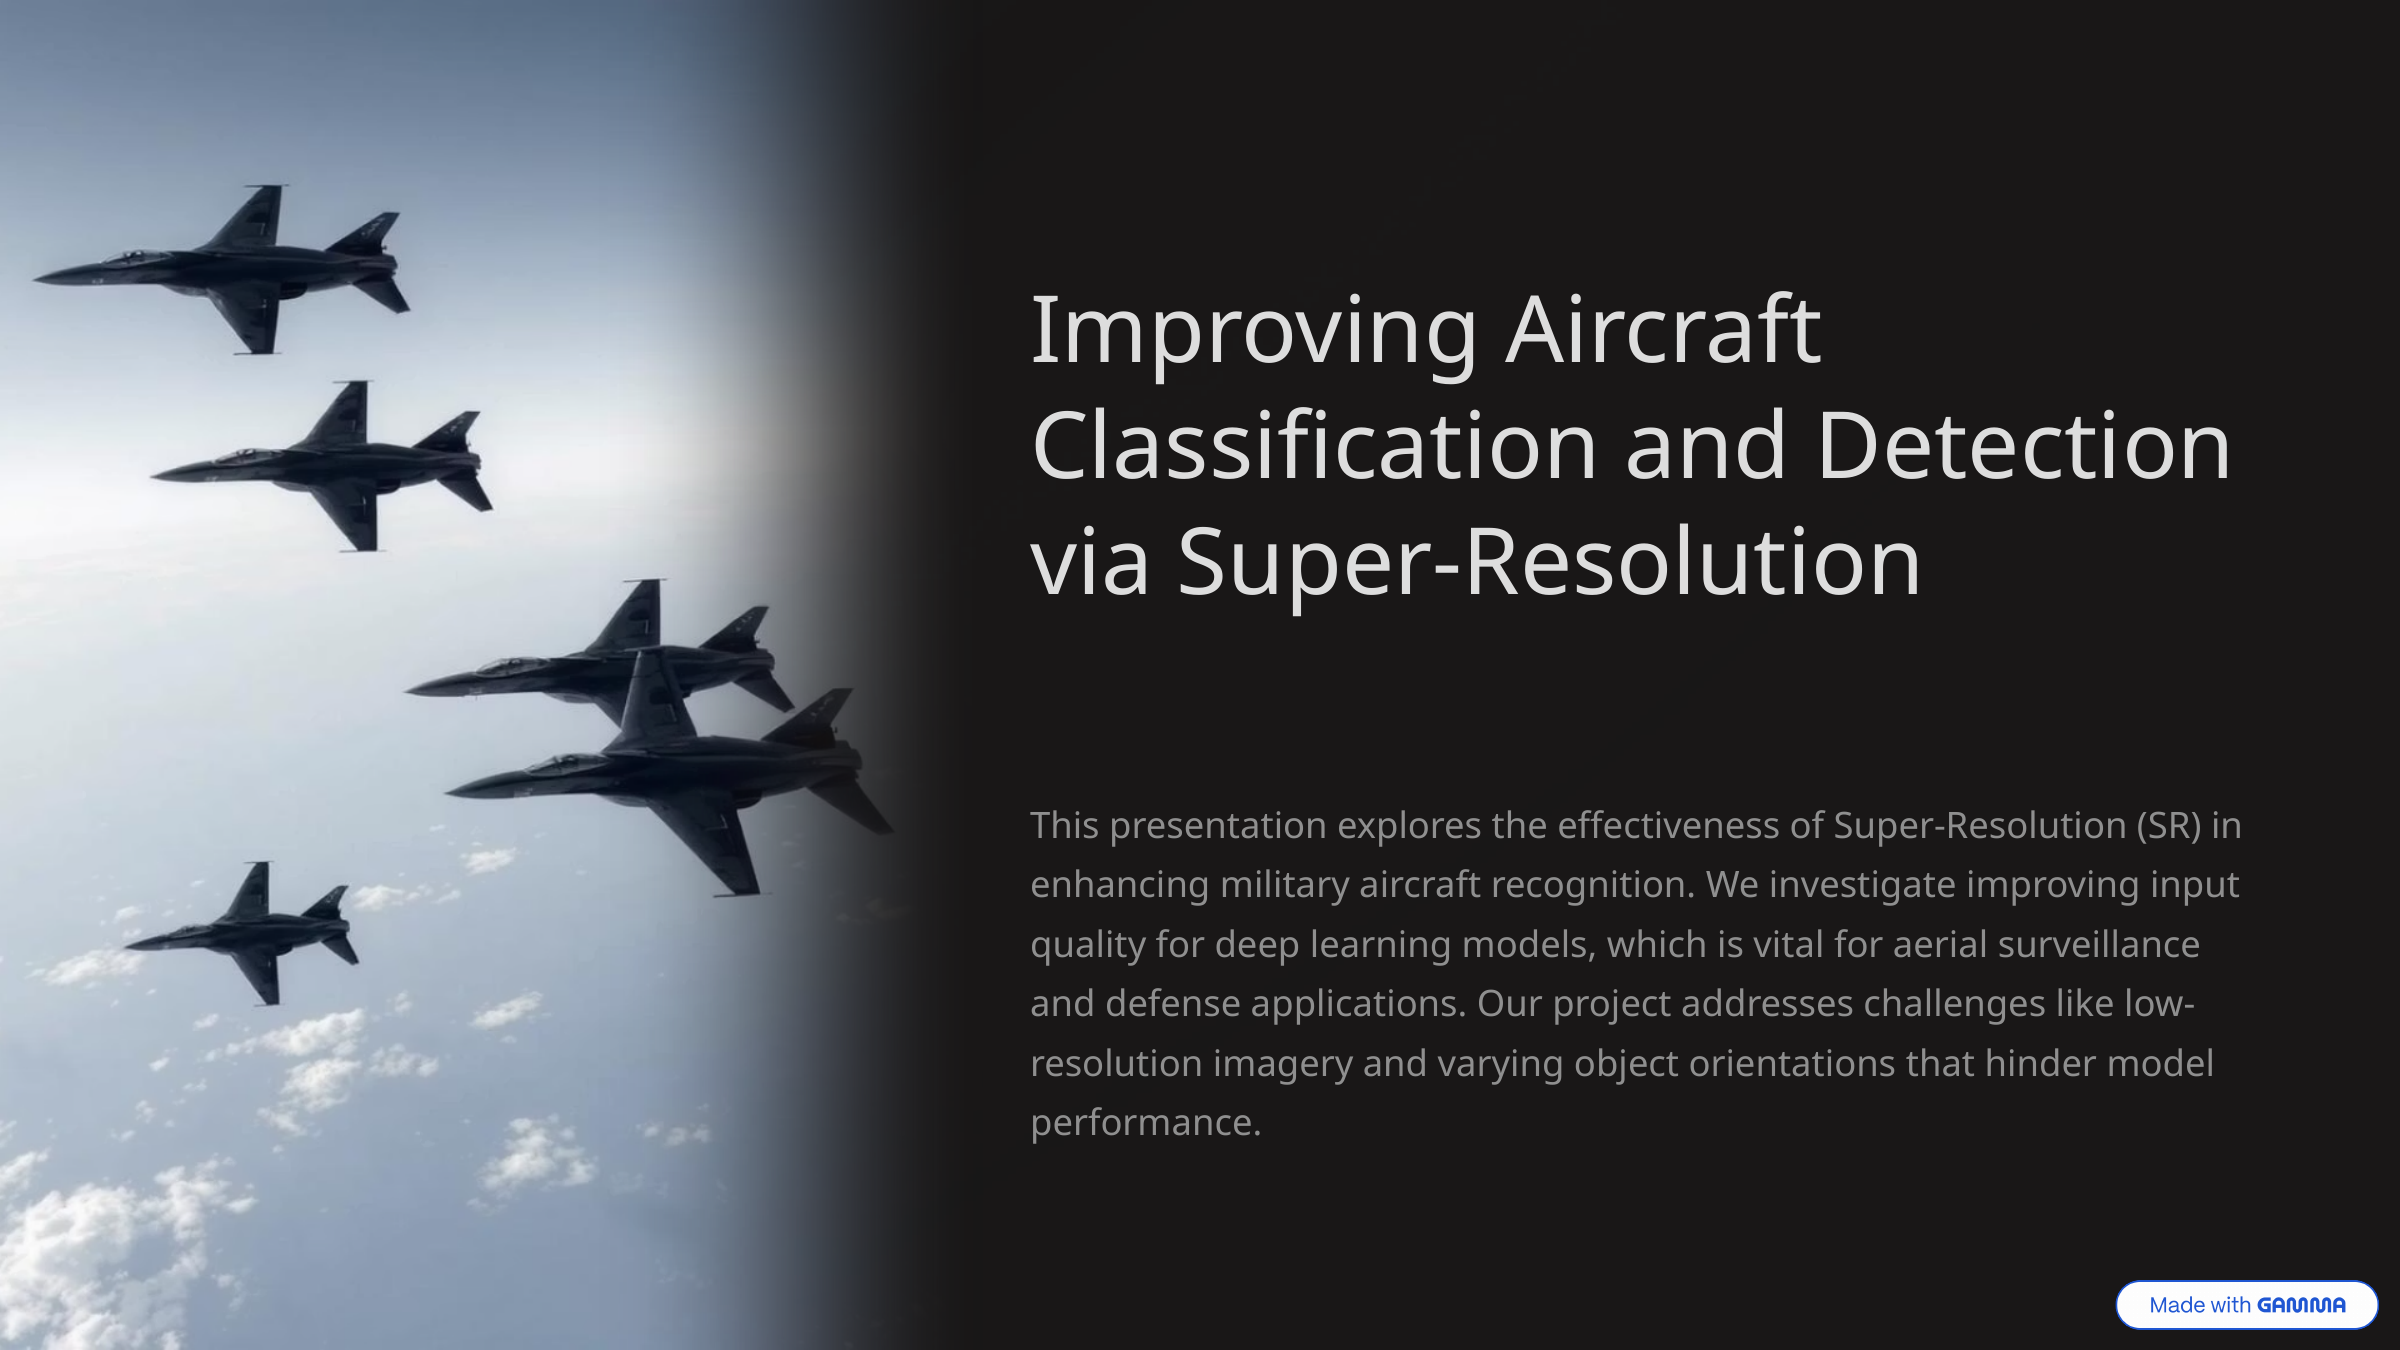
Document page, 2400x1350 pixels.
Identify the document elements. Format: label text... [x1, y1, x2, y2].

picture [0, 0, 990, 1350]
text_box This presentation explores the effectiveness of Super-Resolution (SR) in enhancing military aircraft recognition. We investigate improving input quality for deep learning models, which is vital for aerial surveillance and defense applications. Our project addresses challenges like low-resolution imagery and varying object orientations that hinder model performance. [1030, 786, 2270, 1085]
picture [2106, 1271, 2389, 1339]
text_box Improving Aircraft Classification and Detection via Super-Resolution [1030, 265, 2270, 731]
